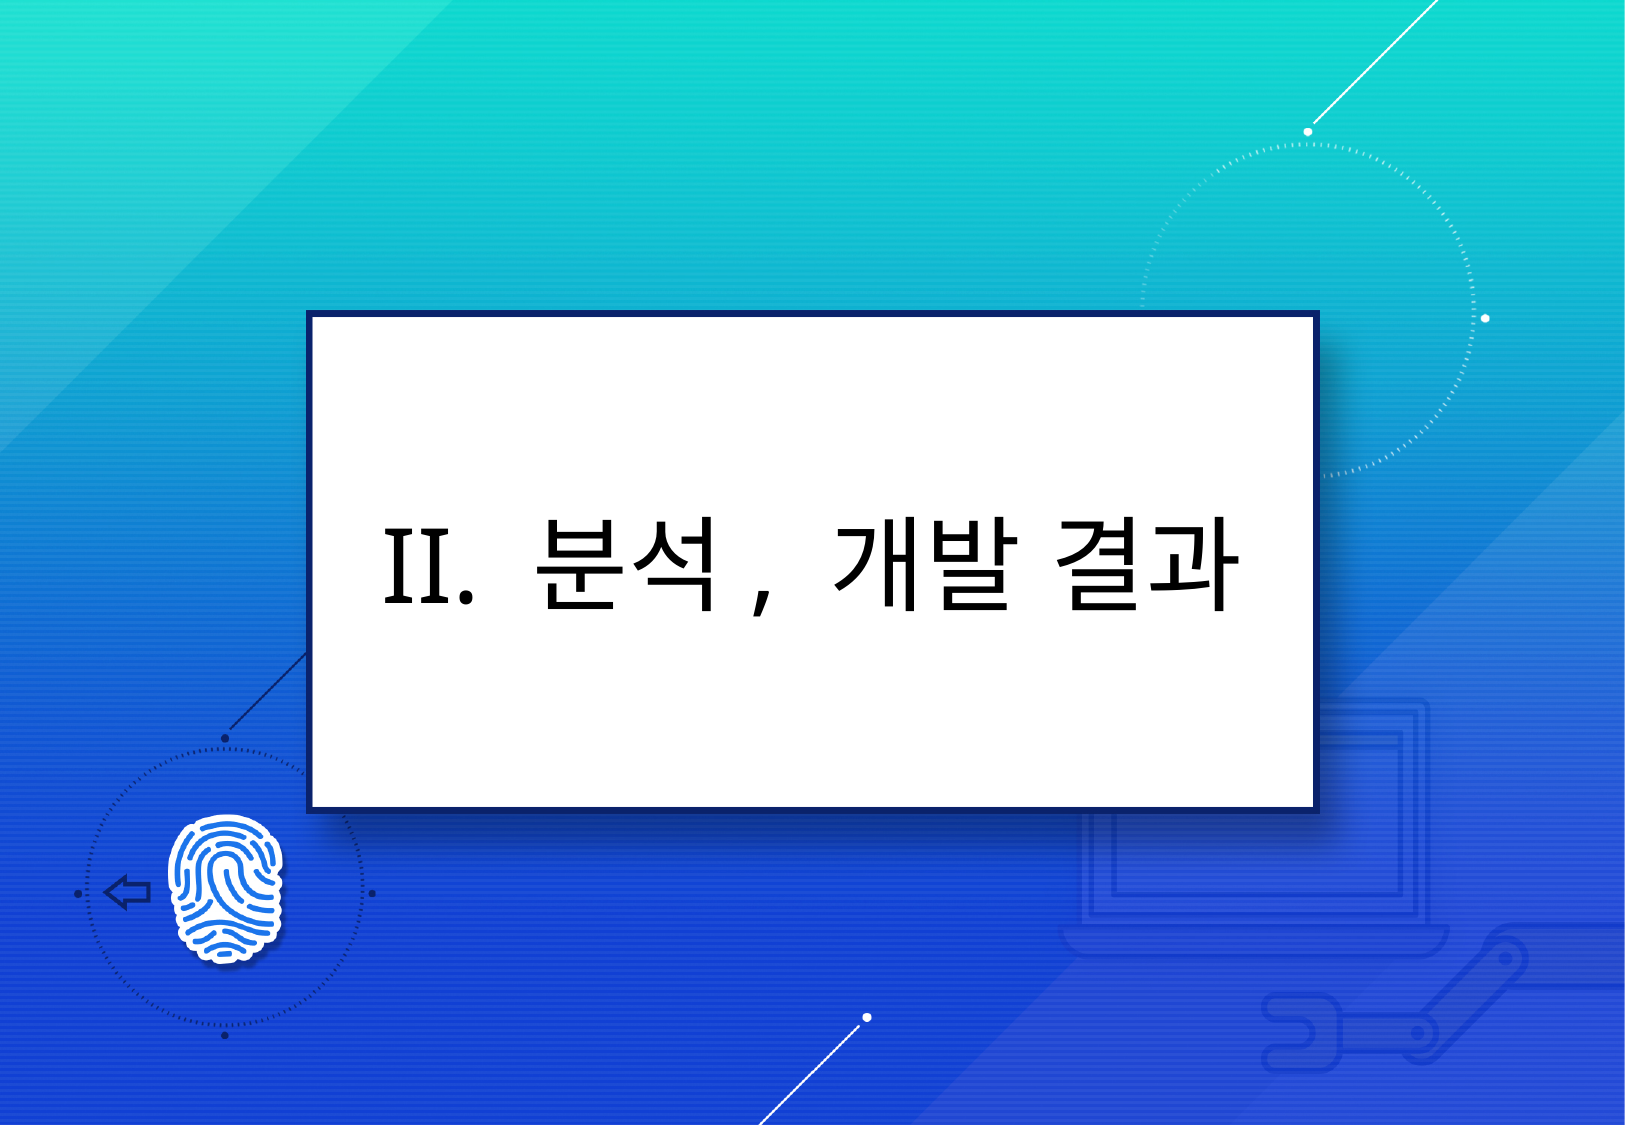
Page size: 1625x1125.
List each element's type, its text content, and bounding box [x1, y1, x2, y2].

text_box II. 분석, 개발 결과 [363, 491, 1262, 632]
picture [0, 0, 1625, 1125]
